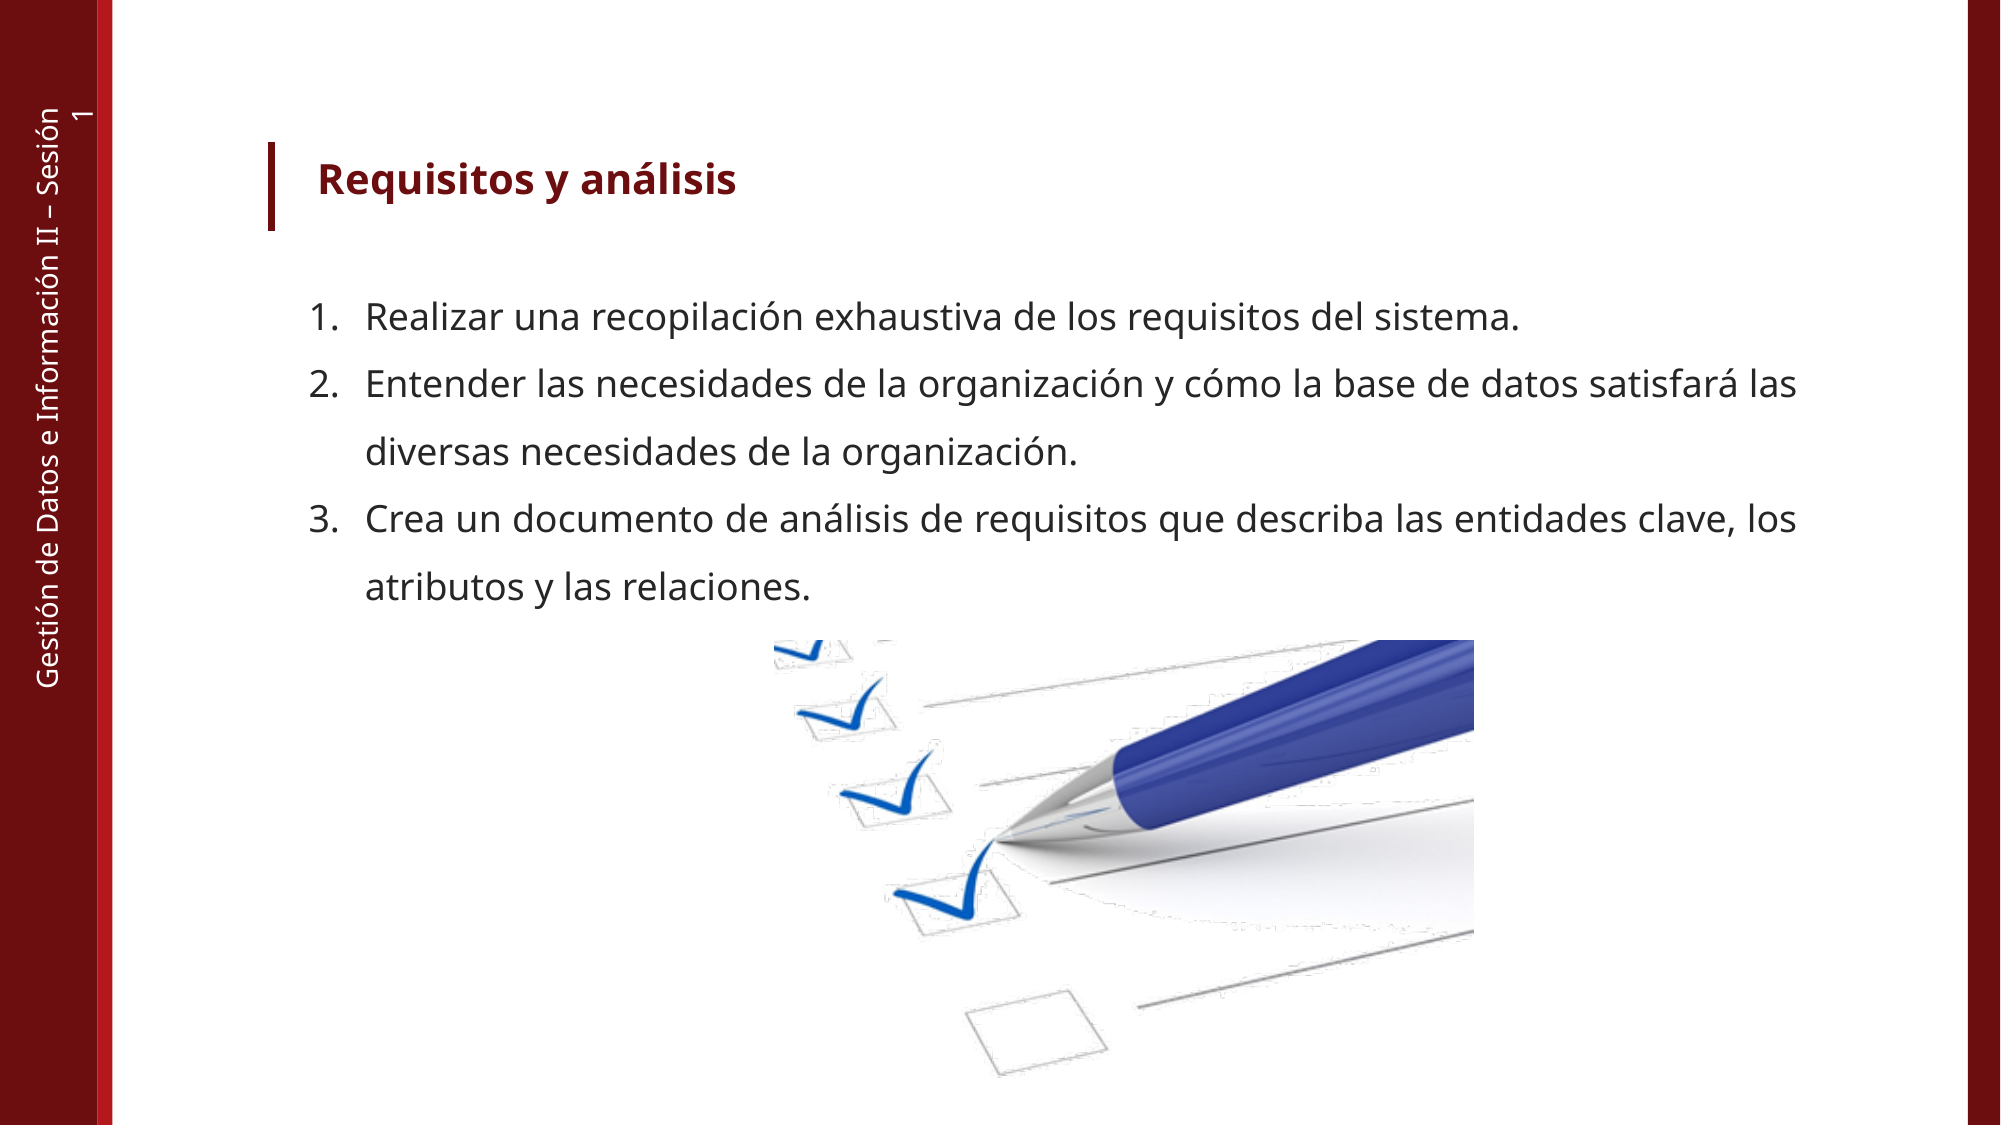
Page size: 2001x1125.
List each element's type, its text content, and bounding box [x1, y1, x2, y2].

text_box Gestión de Datos e Información II – Sesión 1 [21, 92, 107, 712]
picture [774, 640, 1474, 1106]
text_box Requisitos y análisis [303, 145, 945, 211]
text_box Realizar una recopilación exhaustiva de los requisitos del sistema. Entender las necesidades de la organización y cómo la base de datos satisfará las diversas necesidades de la organización. Crea un documento de análisis de requisitos que describa las entidades clave, los atributos y las relaciones. [293, 262, 1814, 615]
